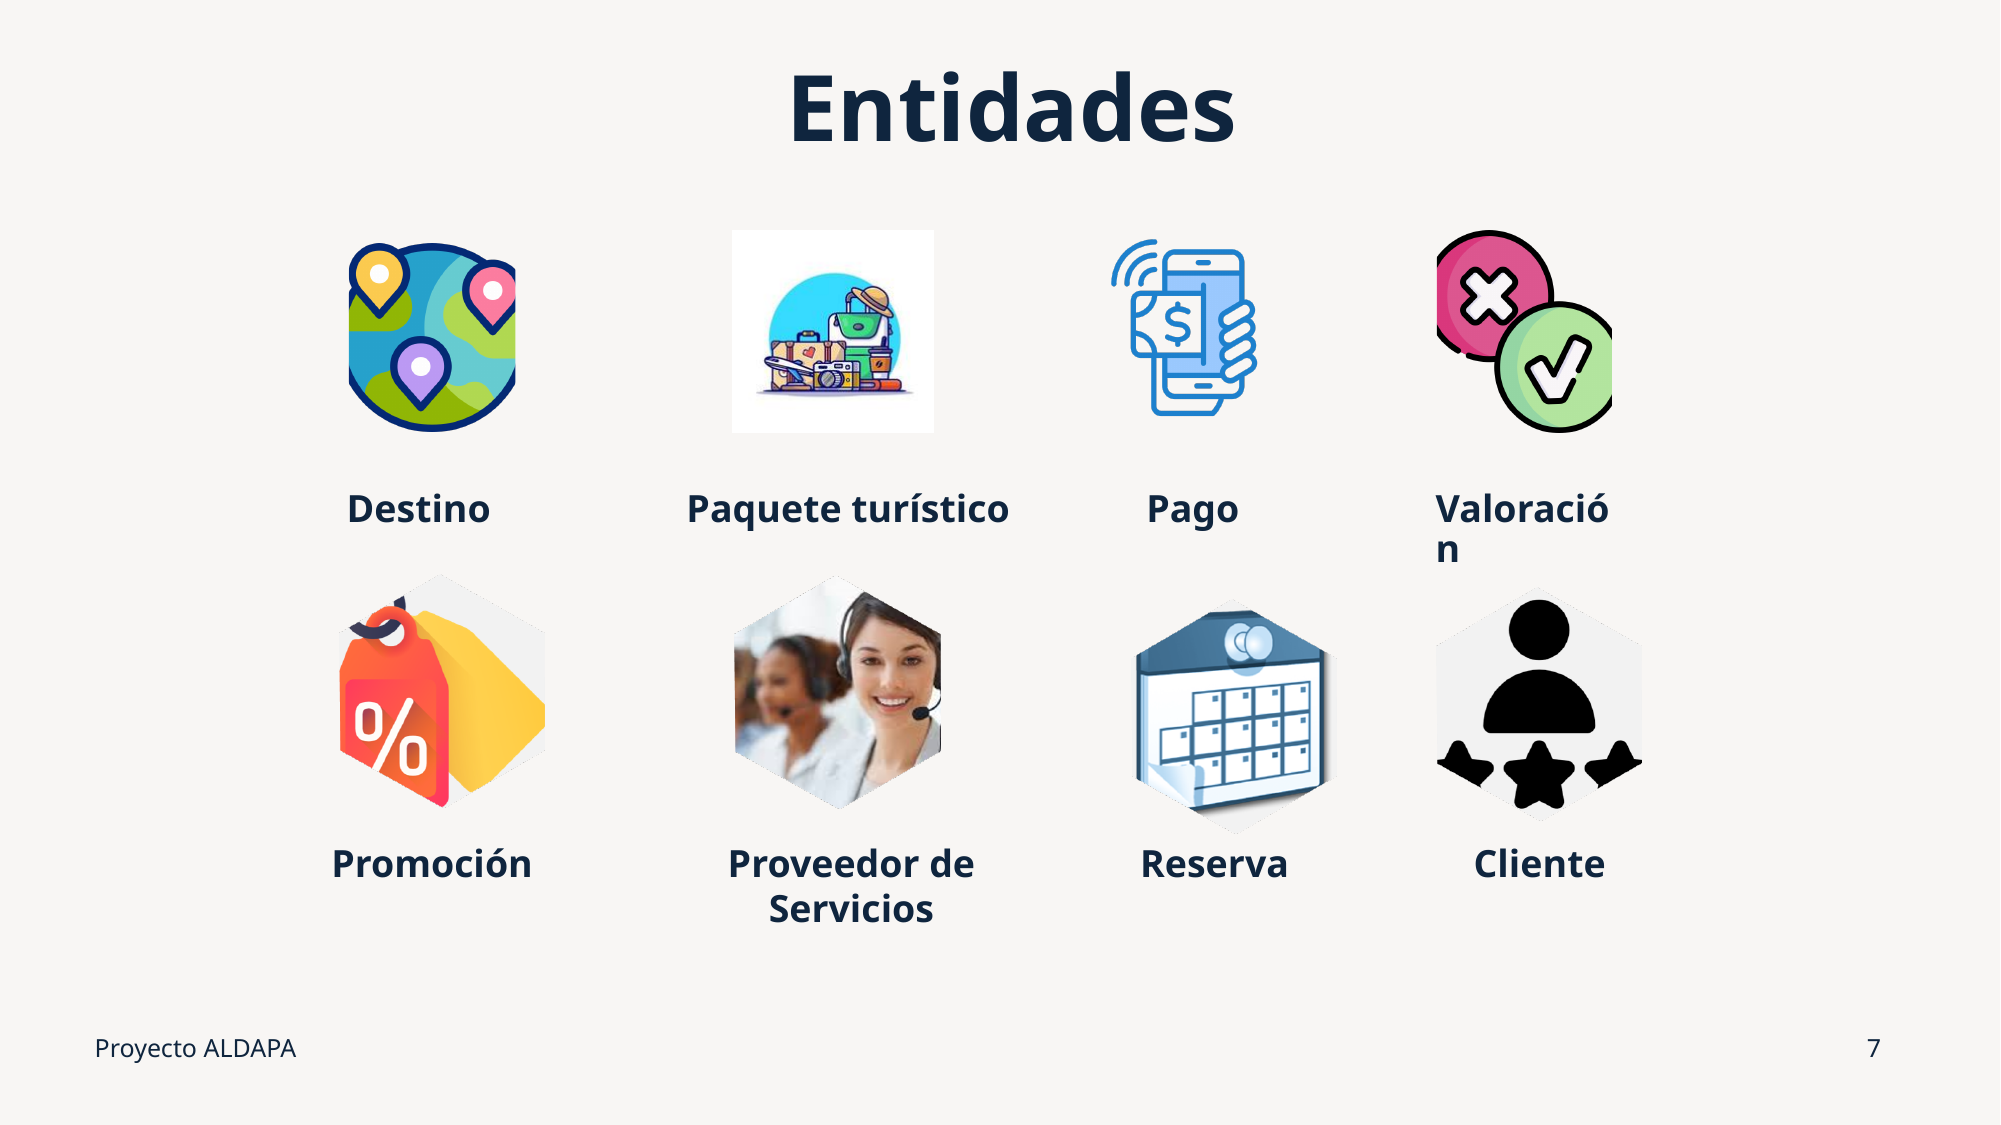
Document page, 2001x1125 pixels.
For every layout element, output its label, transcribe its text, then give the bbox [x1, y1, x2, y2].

list Pago [1131, 482, 1361, 547]
text_box Promoción [278, 832, 587, 917]
picture [1436, 587, 1642, 822]
picture [1436, 230, 1612, 433]
text_box Reserva [1060, 832, 1369, 917]
picture [1097, 226, 1272, 429]
footer Proyecto ALDAPA [79, 1020, 755, 1080]
text_box Proveedor de Servicios [641, 832, 1060, 917]
title Entidades [149, 20, 1875, 204]
list Paquete turístico [671, 482, 1032, 546]
picture [348, 243, 516, 432]
picture [1130, 599, 1337, 834]
list Destino [331, 482, 561, 547]
picture [339, 574, 545, 808]
slide_number 7 [1836, 1020, 1912, 1080]
list Valoración [1420, 482, 1650, 547]
picture [734, 575, 941, 809]
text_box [731, 230, 934, 433]
text_box Cliente [1385, 832, 1694, 917]
